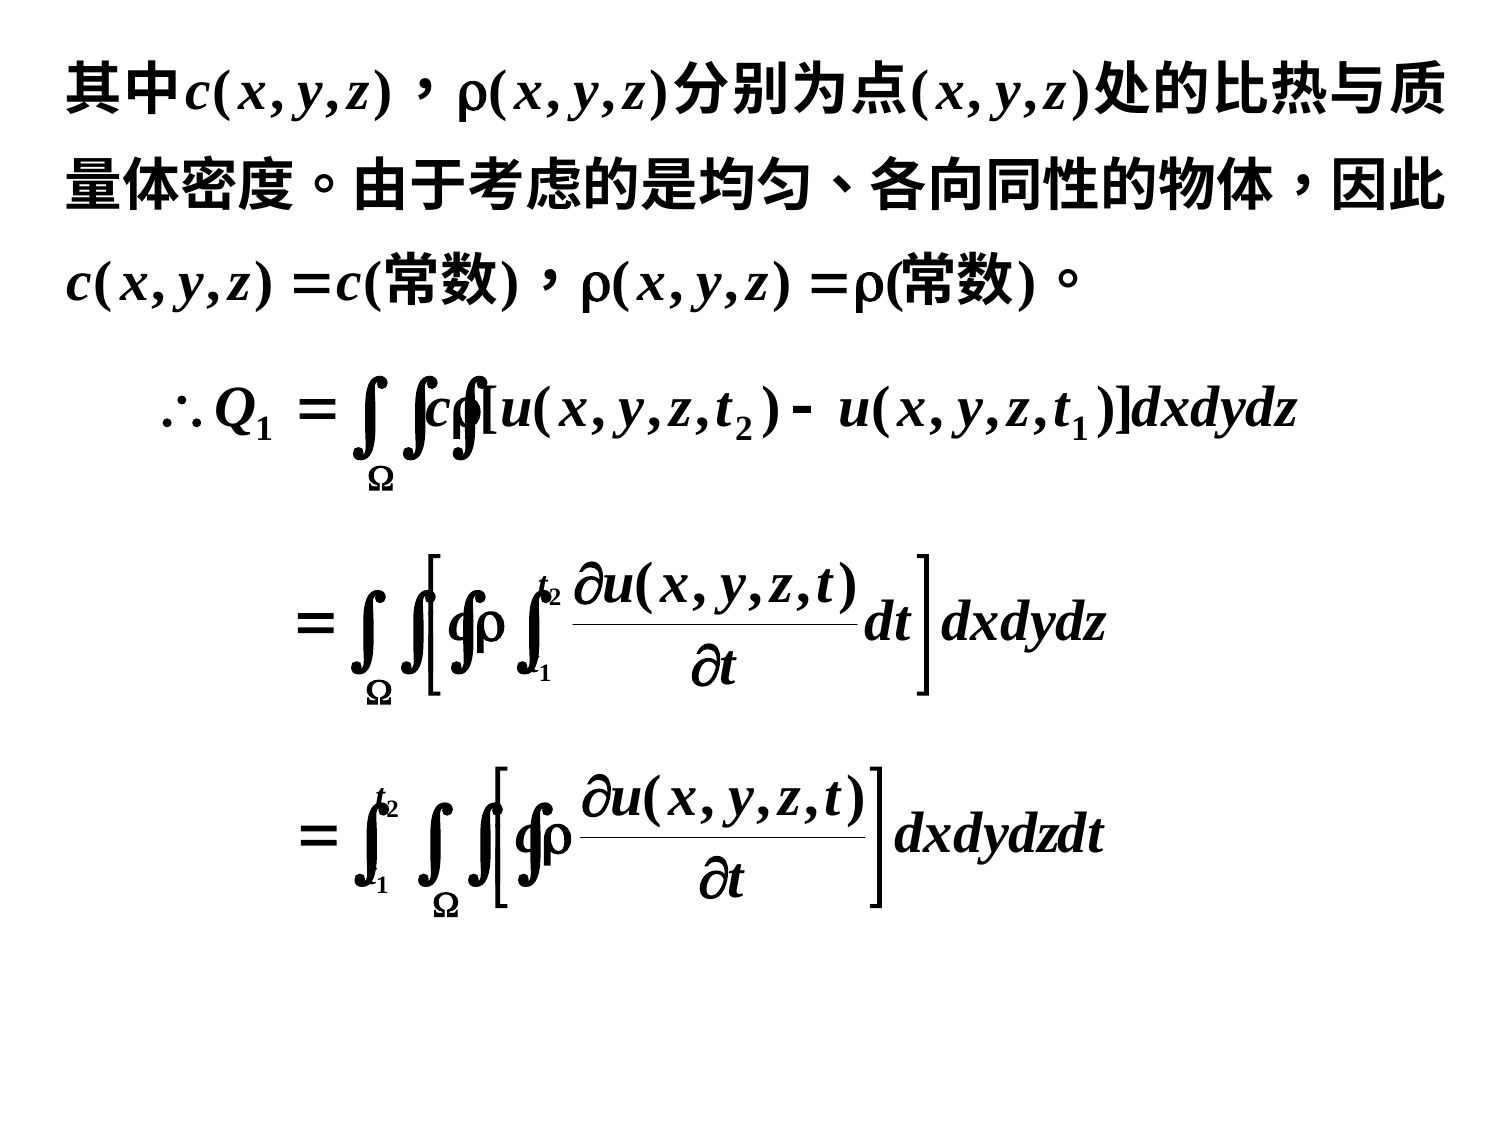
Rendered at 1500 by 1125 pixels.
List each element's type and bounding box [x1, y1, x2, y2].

text_box [289, 550, 1113, 710]
text_box [162, 361, 1303, 496]
text_box [64, 41, 1469, 370]
text_box [292, 763, 1110, 922]
